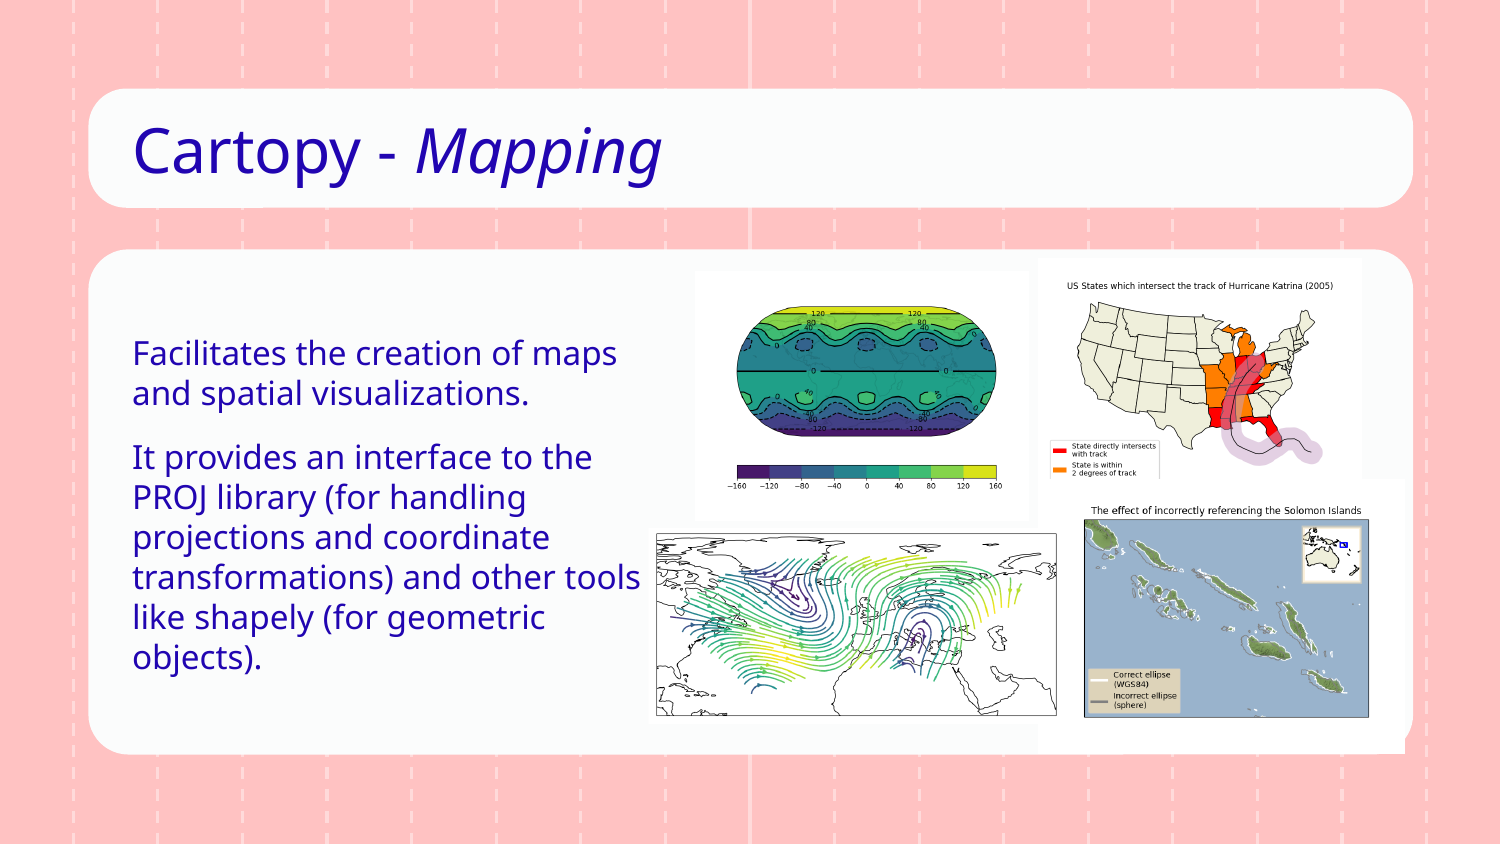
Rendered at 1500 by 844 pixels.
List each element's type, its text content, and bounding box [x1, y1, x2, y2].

list Facilitates the creation of maps and spatial visualizations. It provides an interface to the PROJ library (for handling projections and coordinate transformations) and other tools like shapely (for geometric objects). [116, 316, 675, 687]
picture [648, 258, 1405, 754]
picture [695, 271, 1029, 522]
title Cartopy - Mapping [116, 100, 1383, 196]
